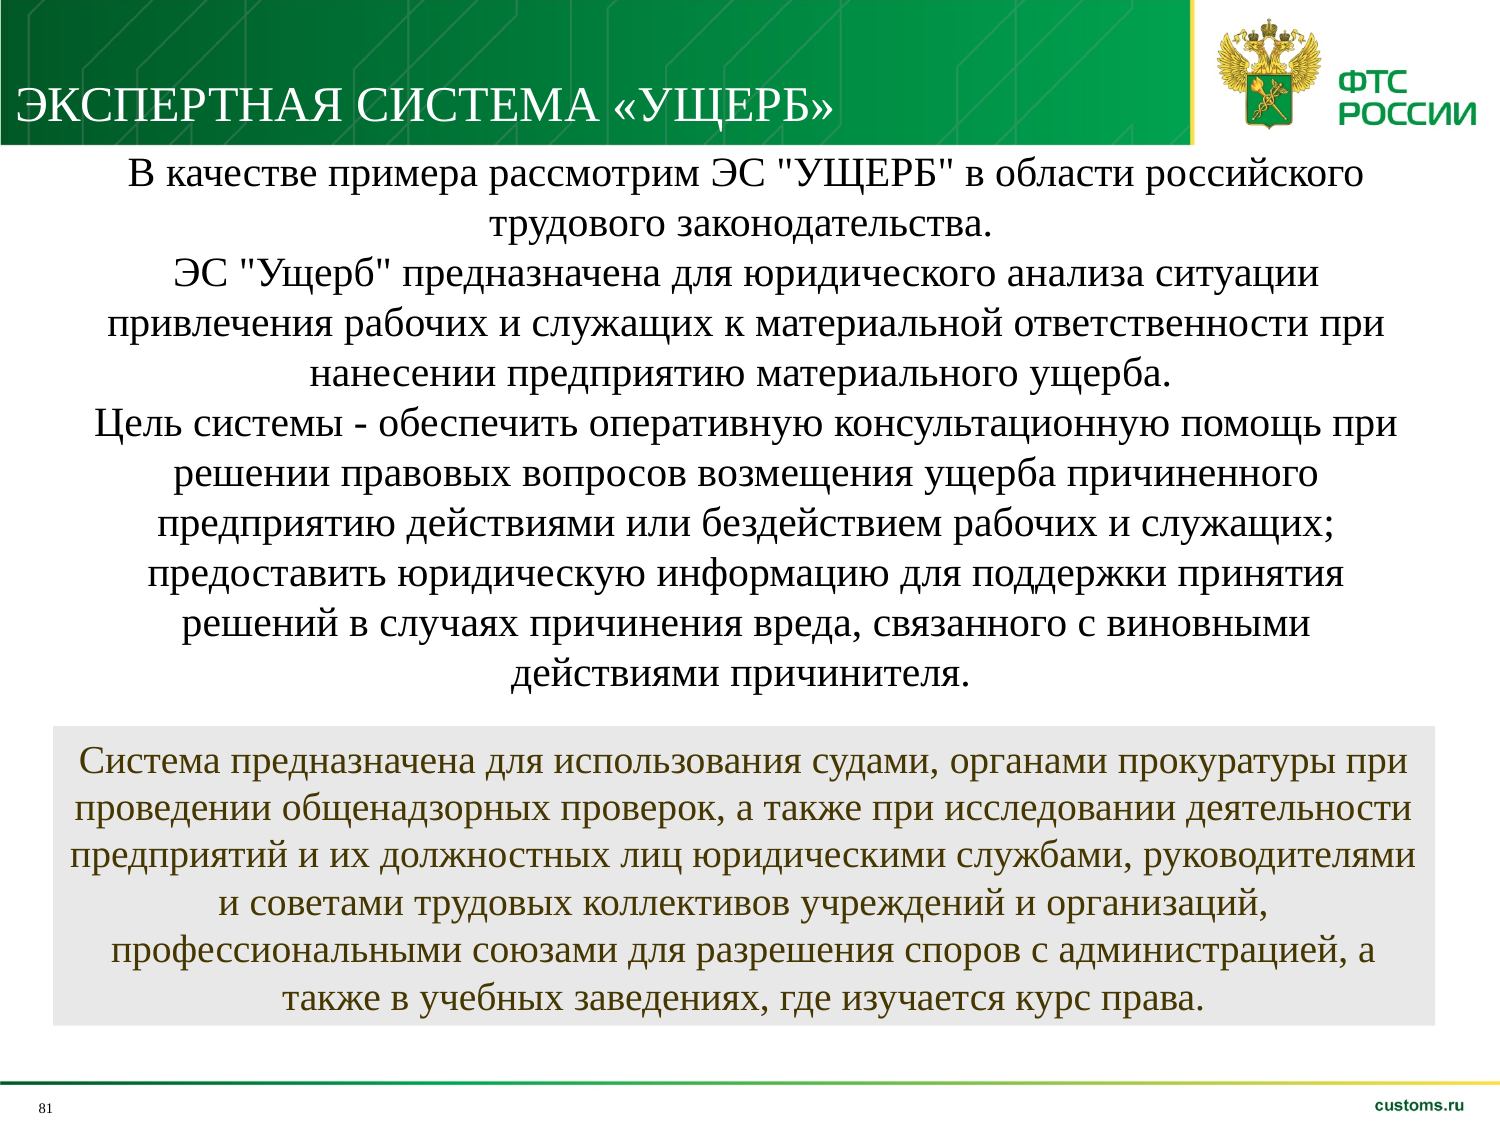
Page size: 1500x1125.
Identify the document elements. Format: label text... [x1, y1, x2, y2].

text_box 81 [23, 1092, 128, 1124]
picture [0, 0, 1500, 1125]
text_box Система предназначена для использования судами, органами прокуратуры при проведении общенадзорных проверок, а также при исследовании деятельности предприятий и их должностных лиц юридическими службами, руководителями и советами трудовых коллективов учреждений и организаций, профессиональными союзами для разрешения споров с администрацией, а также в учебных заведениях, где изучается курс права. [53, 726, 1436, 1026]
title ЭКСПЕРТНАЯ СИСТЕМА «УЩЕРБ» [0, 70, 1131, 141]
text_box В качестве примера рассмотрим ЭС "УЩЕРБ" в области российского трудового законодательства. ЭС "Ущерб" предназначена для юридического анализа ситуации привлечения рабочих и служащих к материальной ответственности при нанесении предприятию материального ущерба. Цель системы ‑ обеспечить оперативную консультационную помощь при решении правовых вопросов возмещения ущерба причиненного предприятию действиями или бездействием рабочих и служащих; предоставить юридическую информацию для поддержки принятия решений в случаях причинения вреда, связанного с виновными действиями причинителя. [64, 137, 1428, 703]
